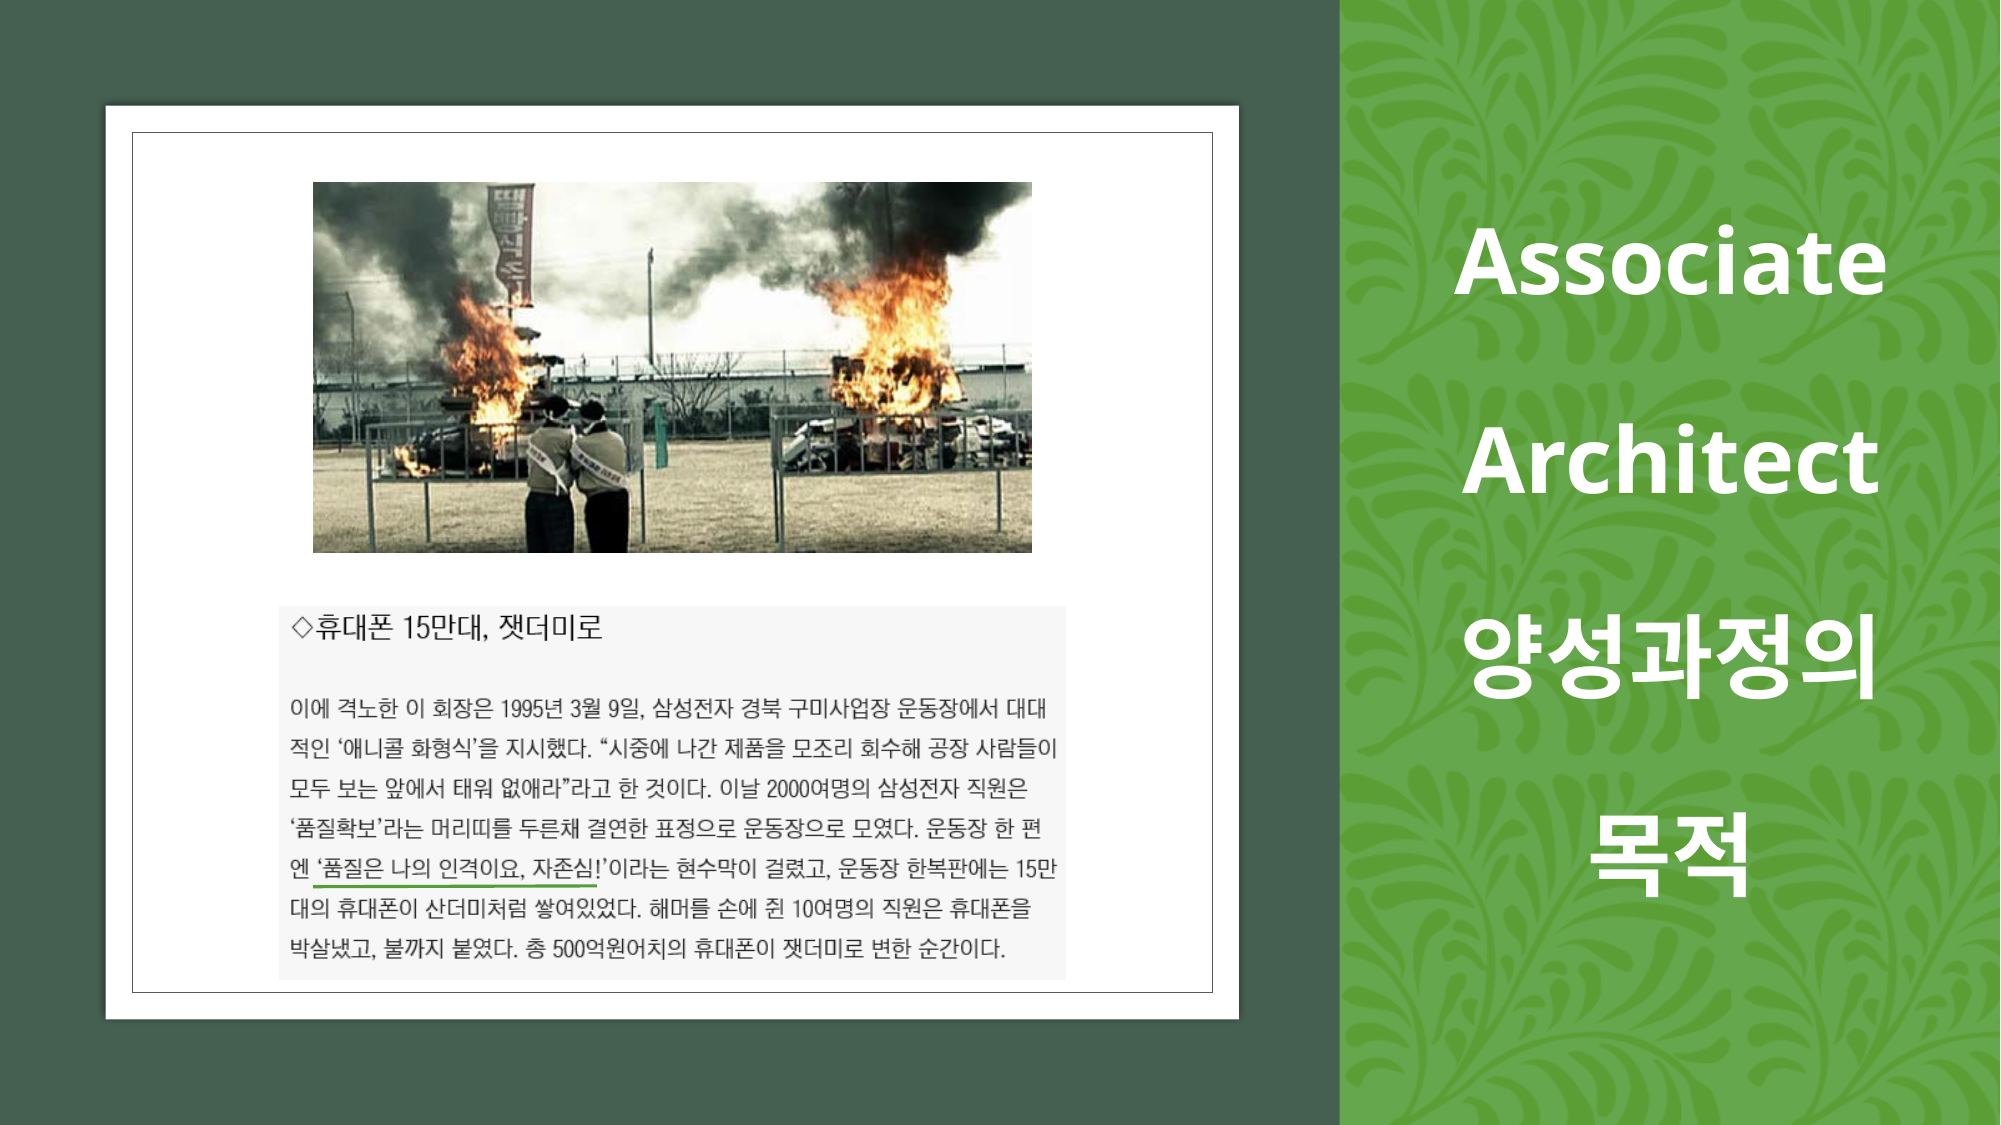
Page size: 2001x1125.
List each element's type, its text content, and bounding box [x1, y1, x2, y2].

picture [279, 606, 1066, 980]
text_box [105, 105, 1239, 1020]
picture [313, 182, 1032, 553]
title Associate Architect 양성과정의 목적 [1420, 105, 1924, 1020]
text_box [132, 132, 1213, 993]
text_box [0, 0, 1339, 1125]
text_box [1339, 0, 2000, 1125]
